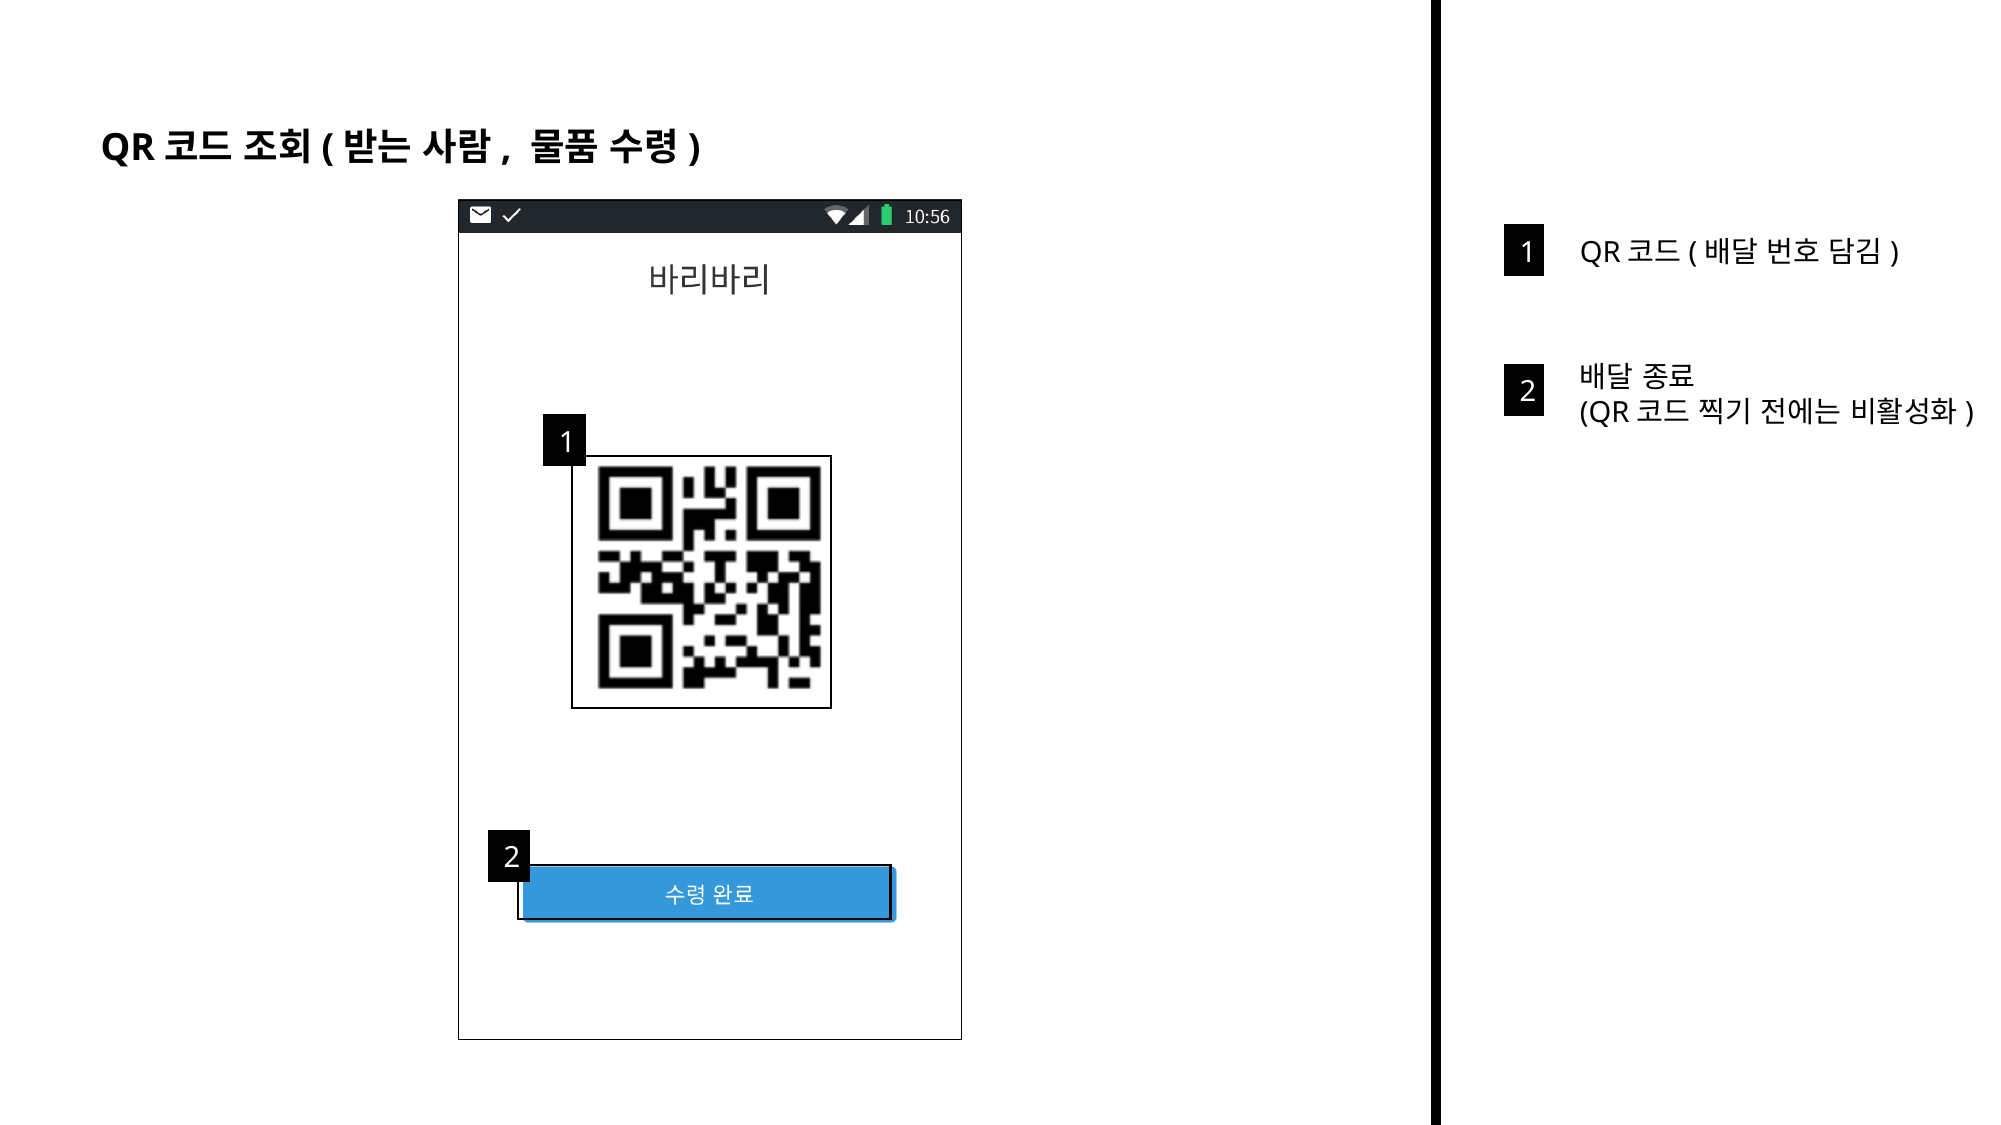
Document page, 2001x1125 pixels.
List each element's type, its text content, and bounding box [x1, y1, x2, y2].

text_box QR코드(배달 번호 담김) [1565, 225, 2000, 276]
text_box 1 [1504, 224, 1544, 276]
text_box 배달 종료 (QR코드 찍기 전에는 비활성화) [1565, 350, 2000, 436]
text_box 2 [1504, 364, 1544, 416]
text_box QR코드 조회(받는 사람, 물품 수령) [85, 115, 1061, 176]
picture [458, 199, 962, 1040]
